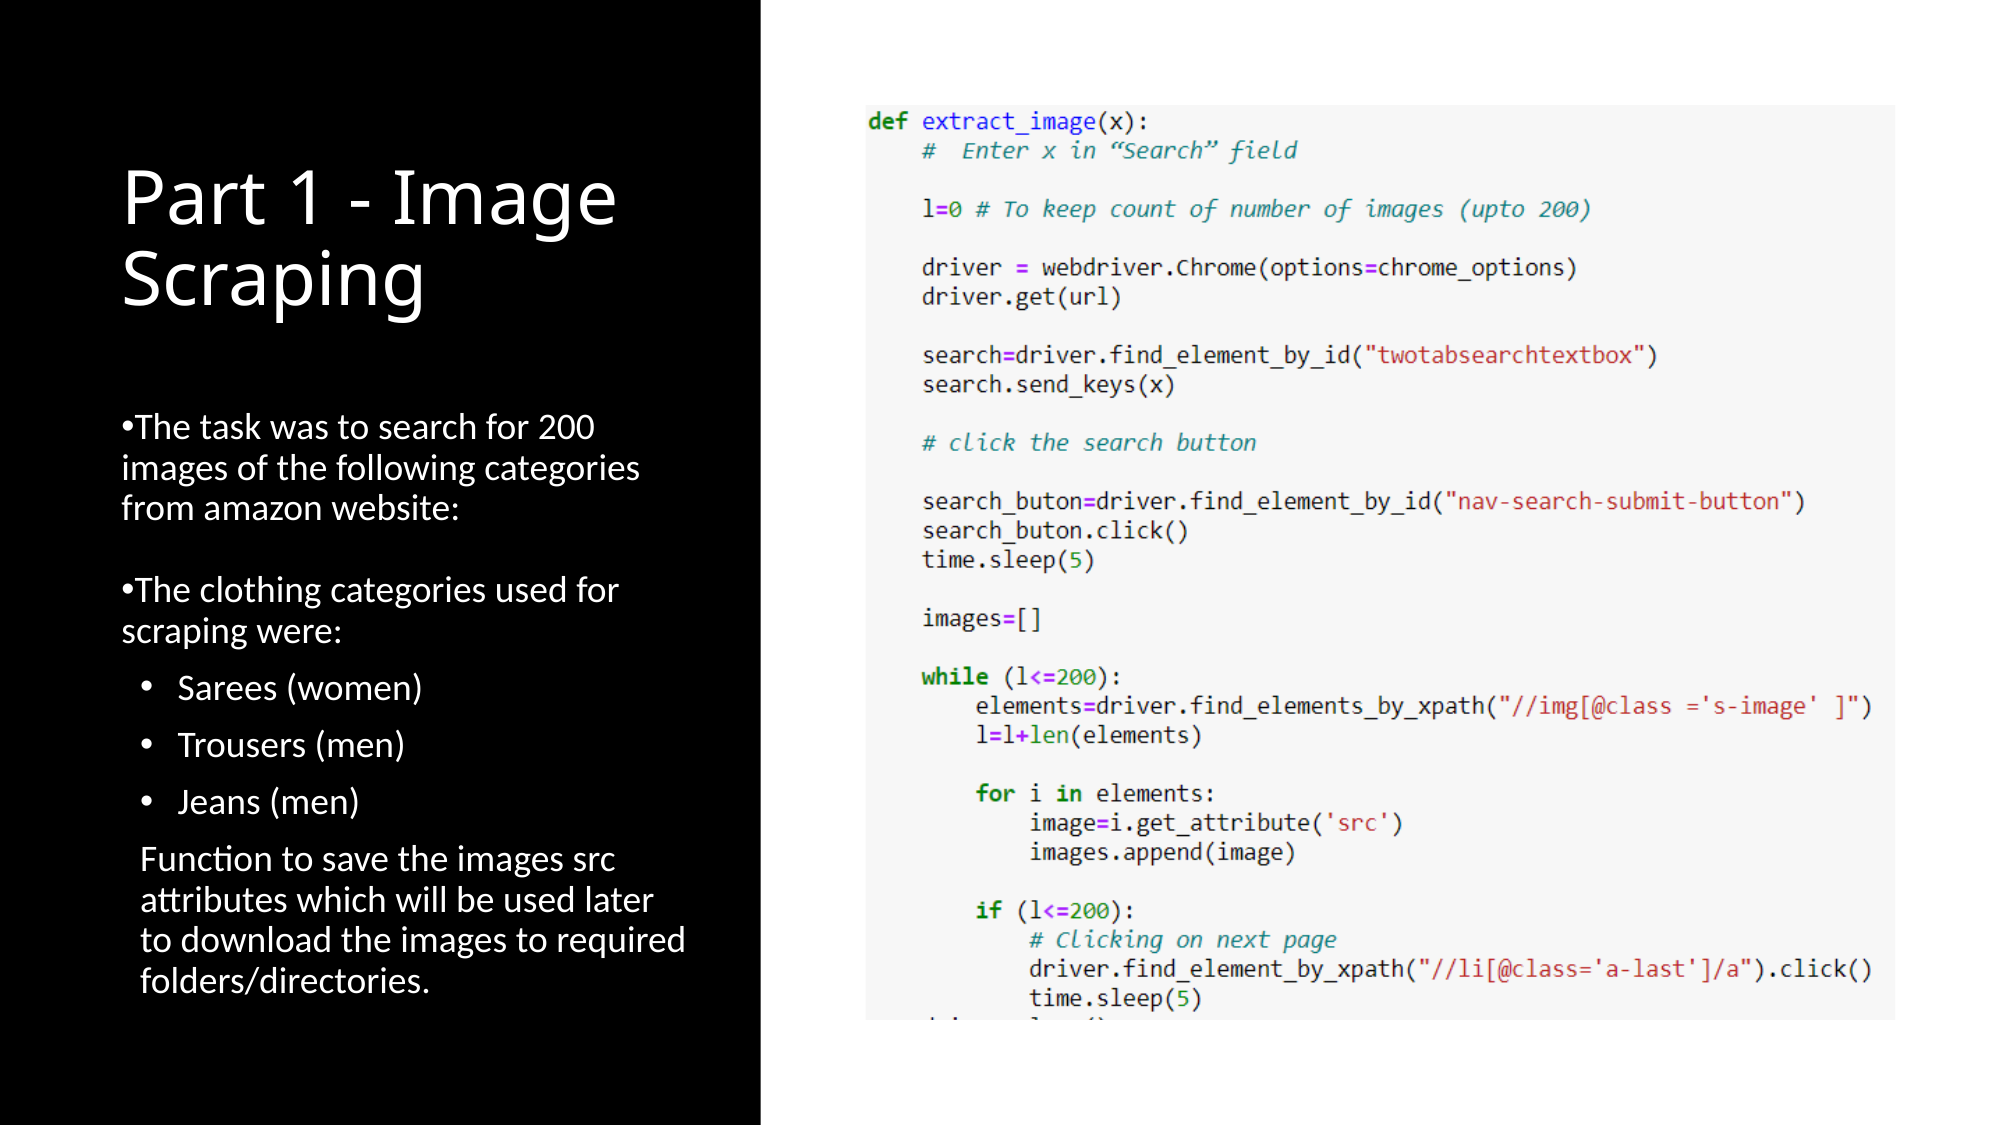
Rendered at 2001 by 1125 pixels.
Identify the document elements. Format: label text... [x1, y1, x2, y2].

text_box [759, 0, 2000, 1125]
title Part 1 - Image Scraping [106, 103, 708, 379]
text_box The task was to search for 200 images of the following categories from amazon website: The clothing categories used for scraping were: Sarees (women) Trousers (men) Jeans (men) Function to save the images src attributes which will be used later to download the images to required folders/directories. [106, 399, 708, 1020]
picture [865, 104, 1896, 1020]
